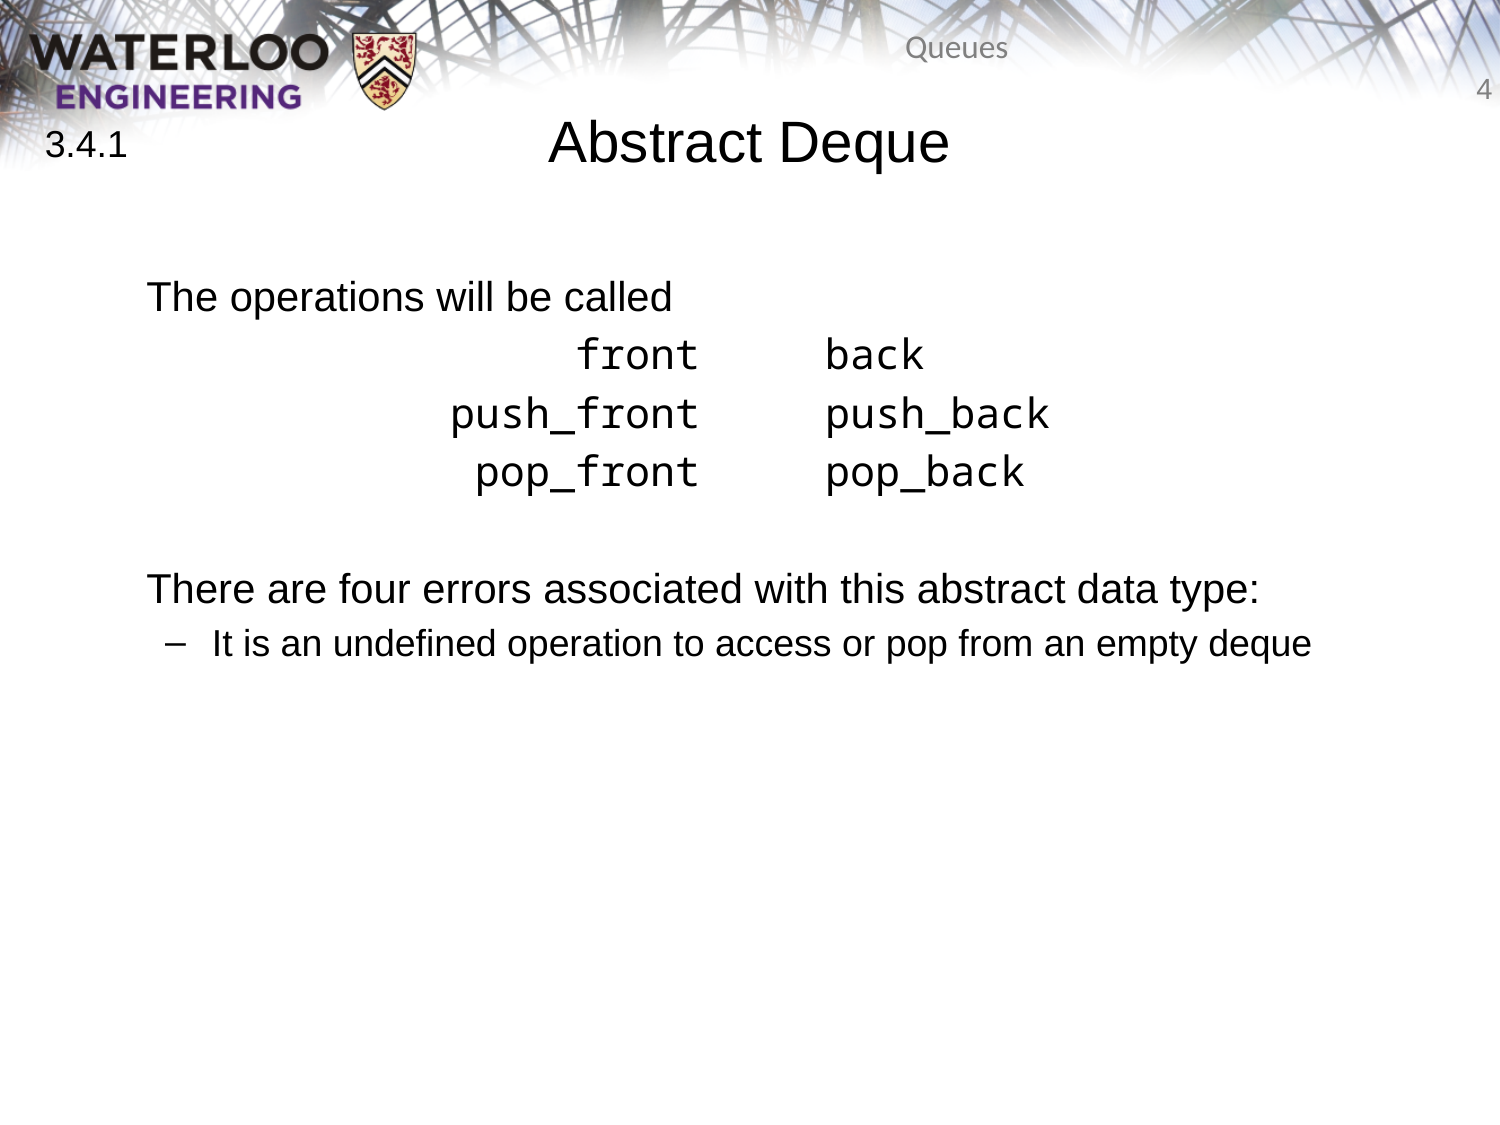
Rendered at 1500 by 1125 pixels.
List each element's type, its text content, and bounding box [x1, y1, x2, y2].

title Abstract Deque [74, 44, 1426, 233]
text_box 3.4.1 [30, 112, 144, 172]
list The operations will be called front back push_front push_back pop_front pop_back There are four errors associated with this abstract data type: It is an undefined operation to access or pop from an empty deque [74, 262, 1426, 1006]
picture [0, 0, 1500, 1125]
